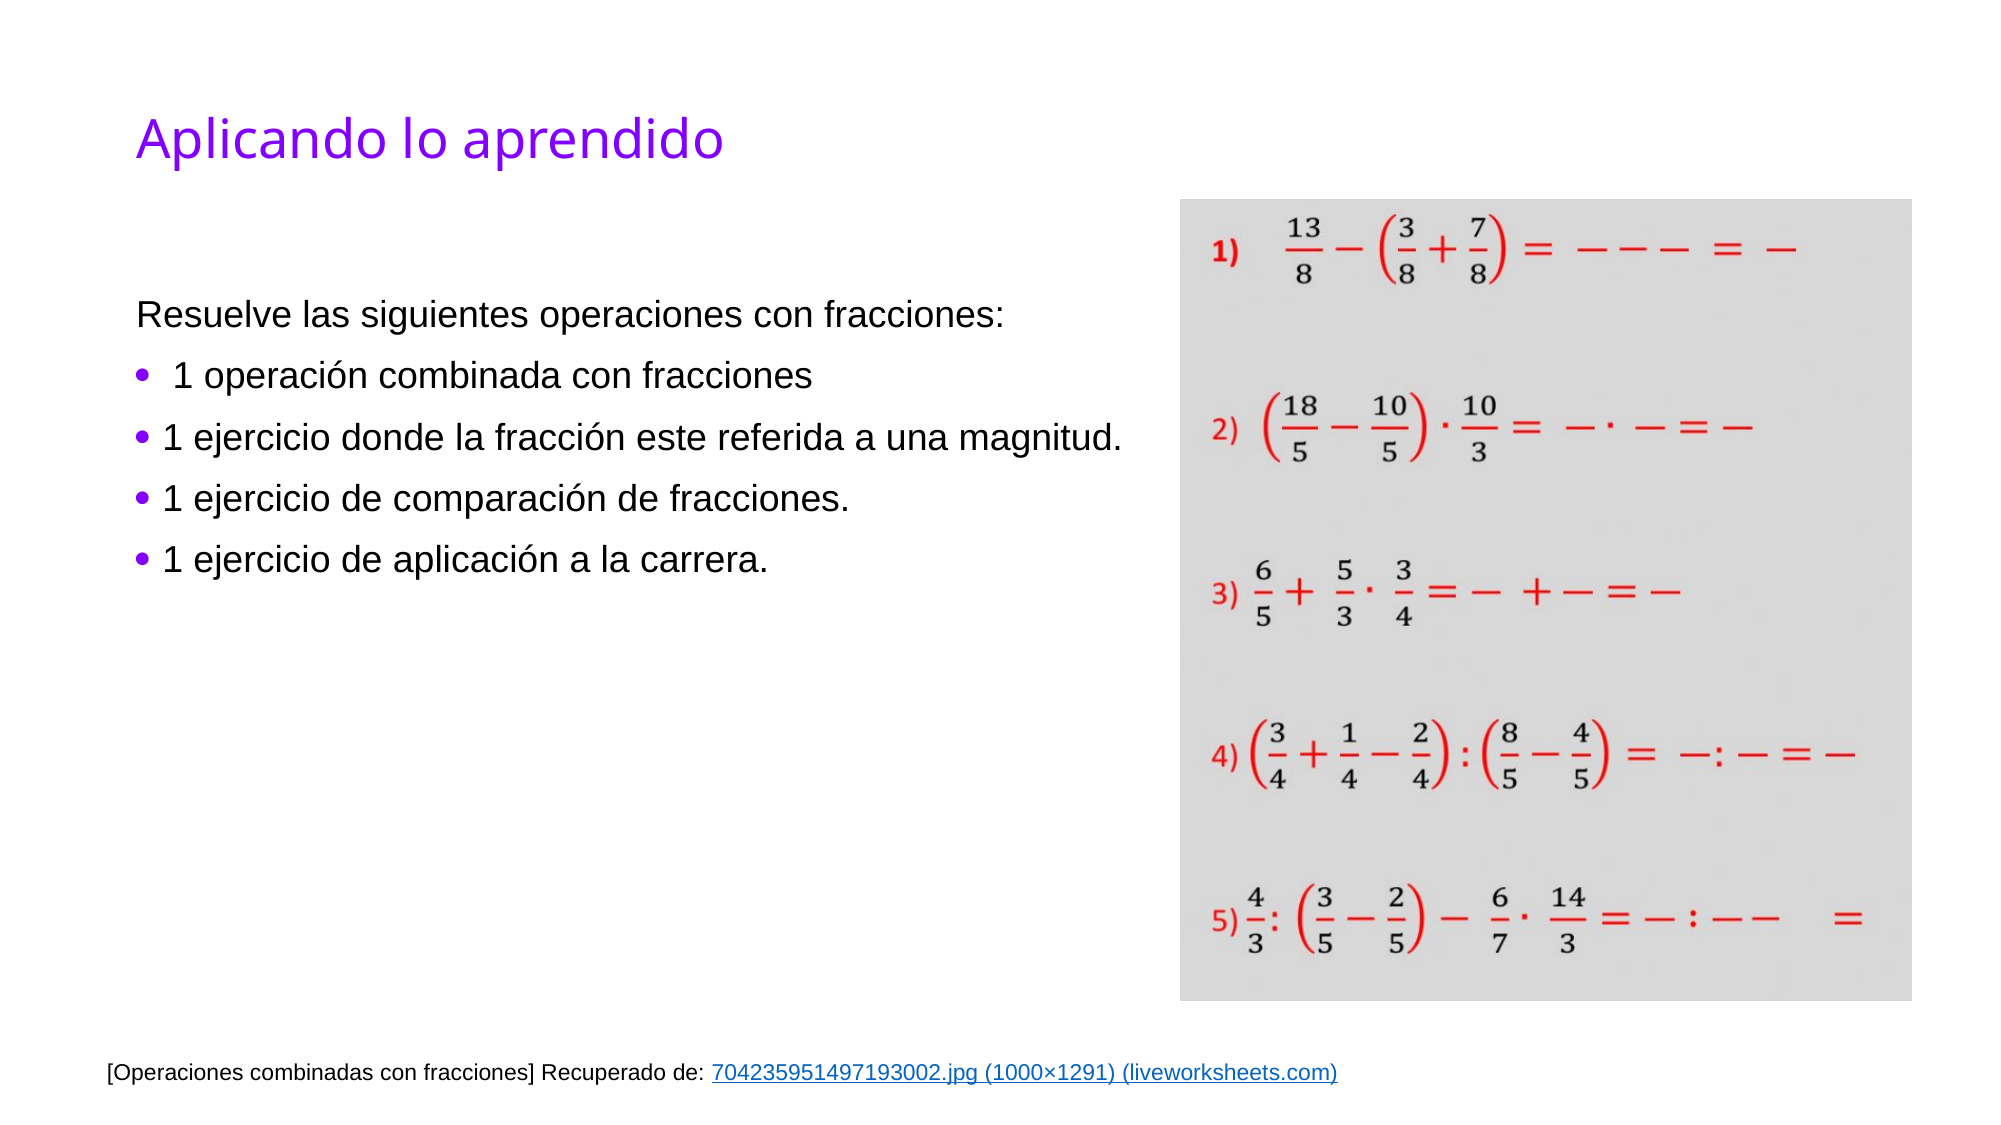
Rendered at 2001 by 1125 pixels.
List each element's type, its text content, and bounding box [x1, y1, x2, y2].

title Aplicando lo aprendido [121, 110, 1882, 173]
picture [1180, 199, 1912, 1001]
list [Operaciones combinadas con fracciones] Recuperado de: 704235951497193002.jpg (1000×1291) (liveworksheets.com) [91, 1049, 1852, 1101]
list Resuelve las siguientes operaciones con fracciones:  1 operación combinada con fracciones  1 ejercicio donde la fracción este referida a una magnitud.  1 ejercicio de comparación de fracciones.  1 ejercicio de aplicación a la carrera. [121, 221, 1180, 606]
